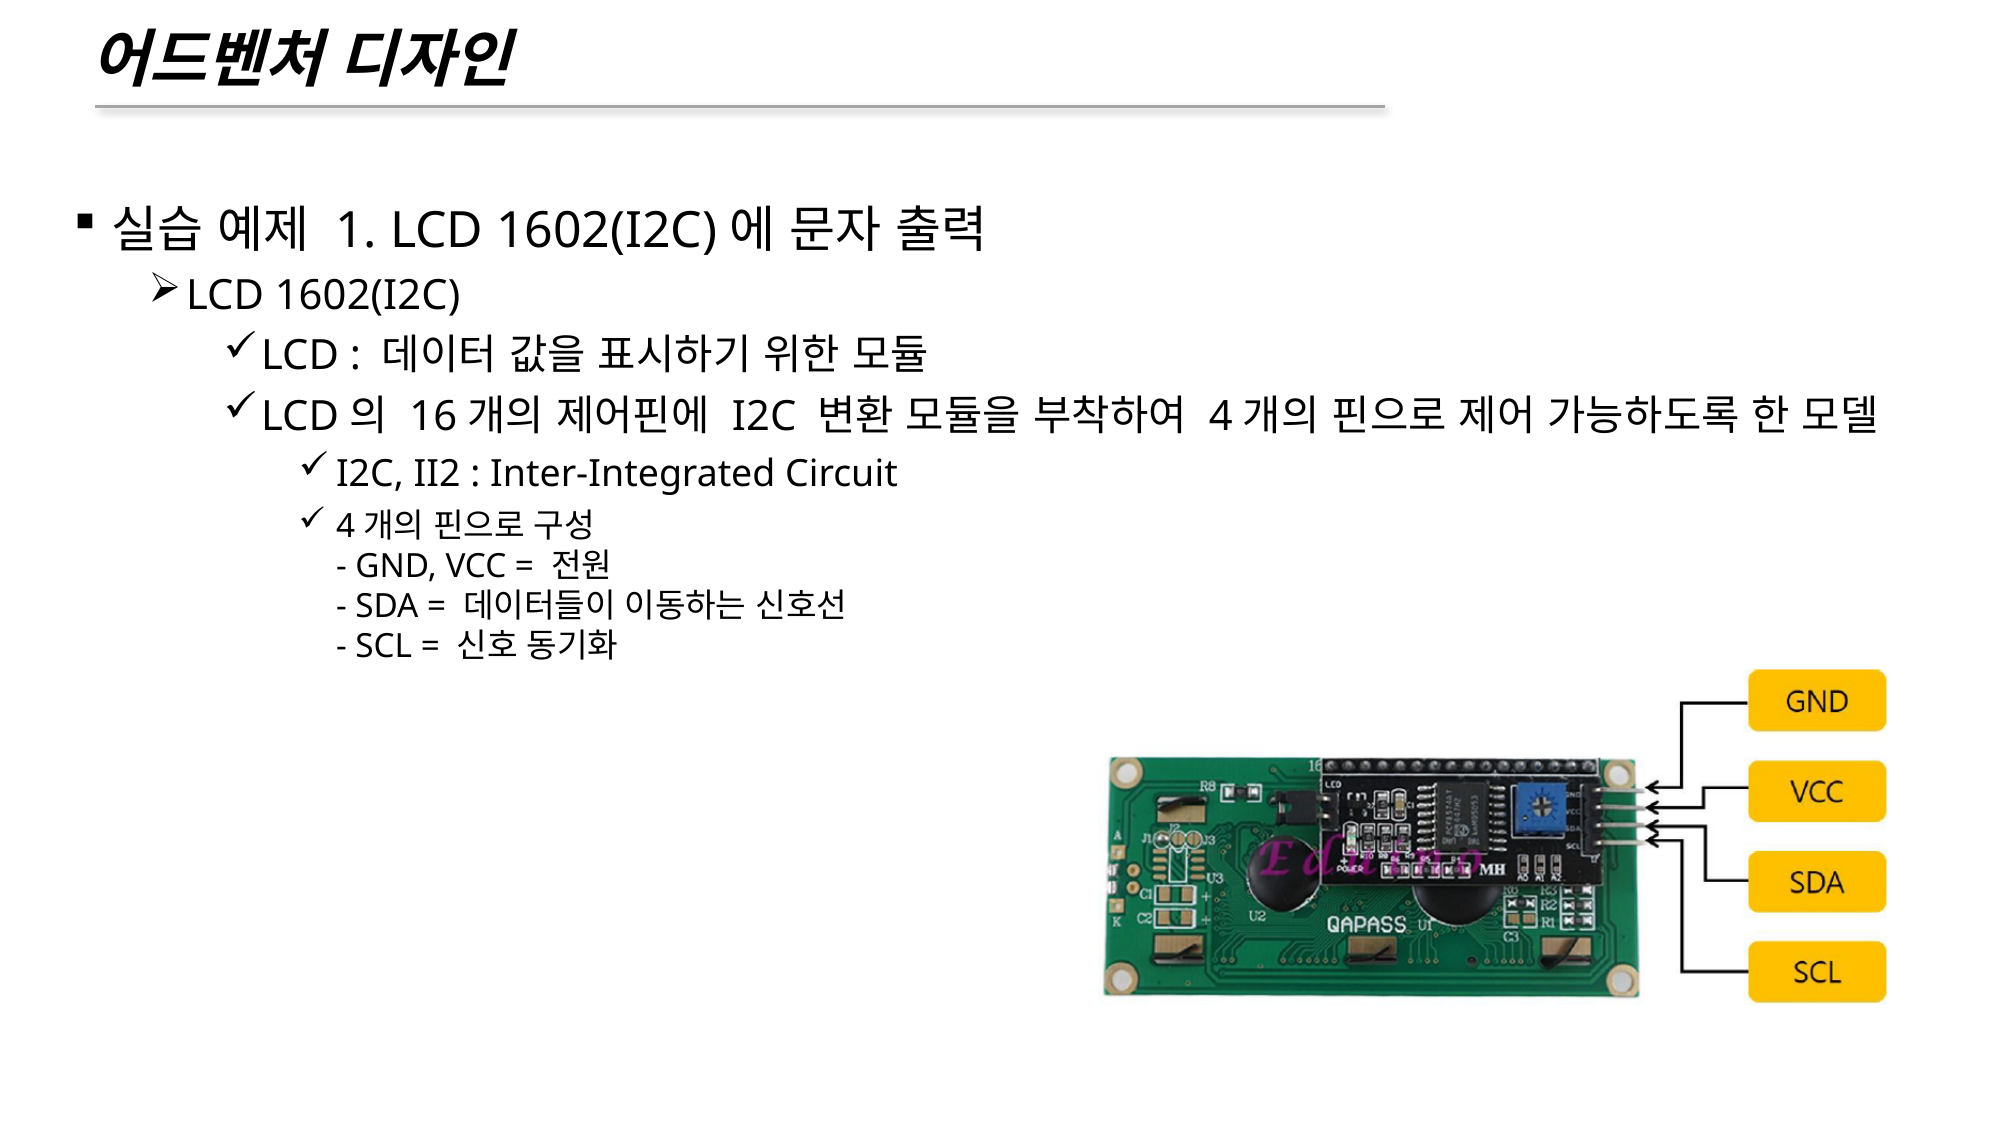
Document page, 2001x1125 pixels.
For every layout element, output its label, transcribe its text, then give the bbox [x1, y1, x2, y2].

title 어드벤처 디자인 [76, 9, 2000, 113]
list 실습 예제 1. LCD 1602(I2C)에 문자 출력 LCD 1602(I2C) LCD : 데이터 값을 표시하기 위한 모듈 LCD의 16개의 제어핀에 I2C 변환 모듈을 부착하여 4개의 핀으로 제어 가능하도록 한 모델 I2C, II2 : Inter-Integrated Circuit 4개의 핀으로 구성 - GND, VCC = 전원 - SDA = 데이터들이 이동하는 신호선 - SCL = 신호 동기화 [58, 189, 1969, 1069]
picture [1095, 661, 1895, 1009]
